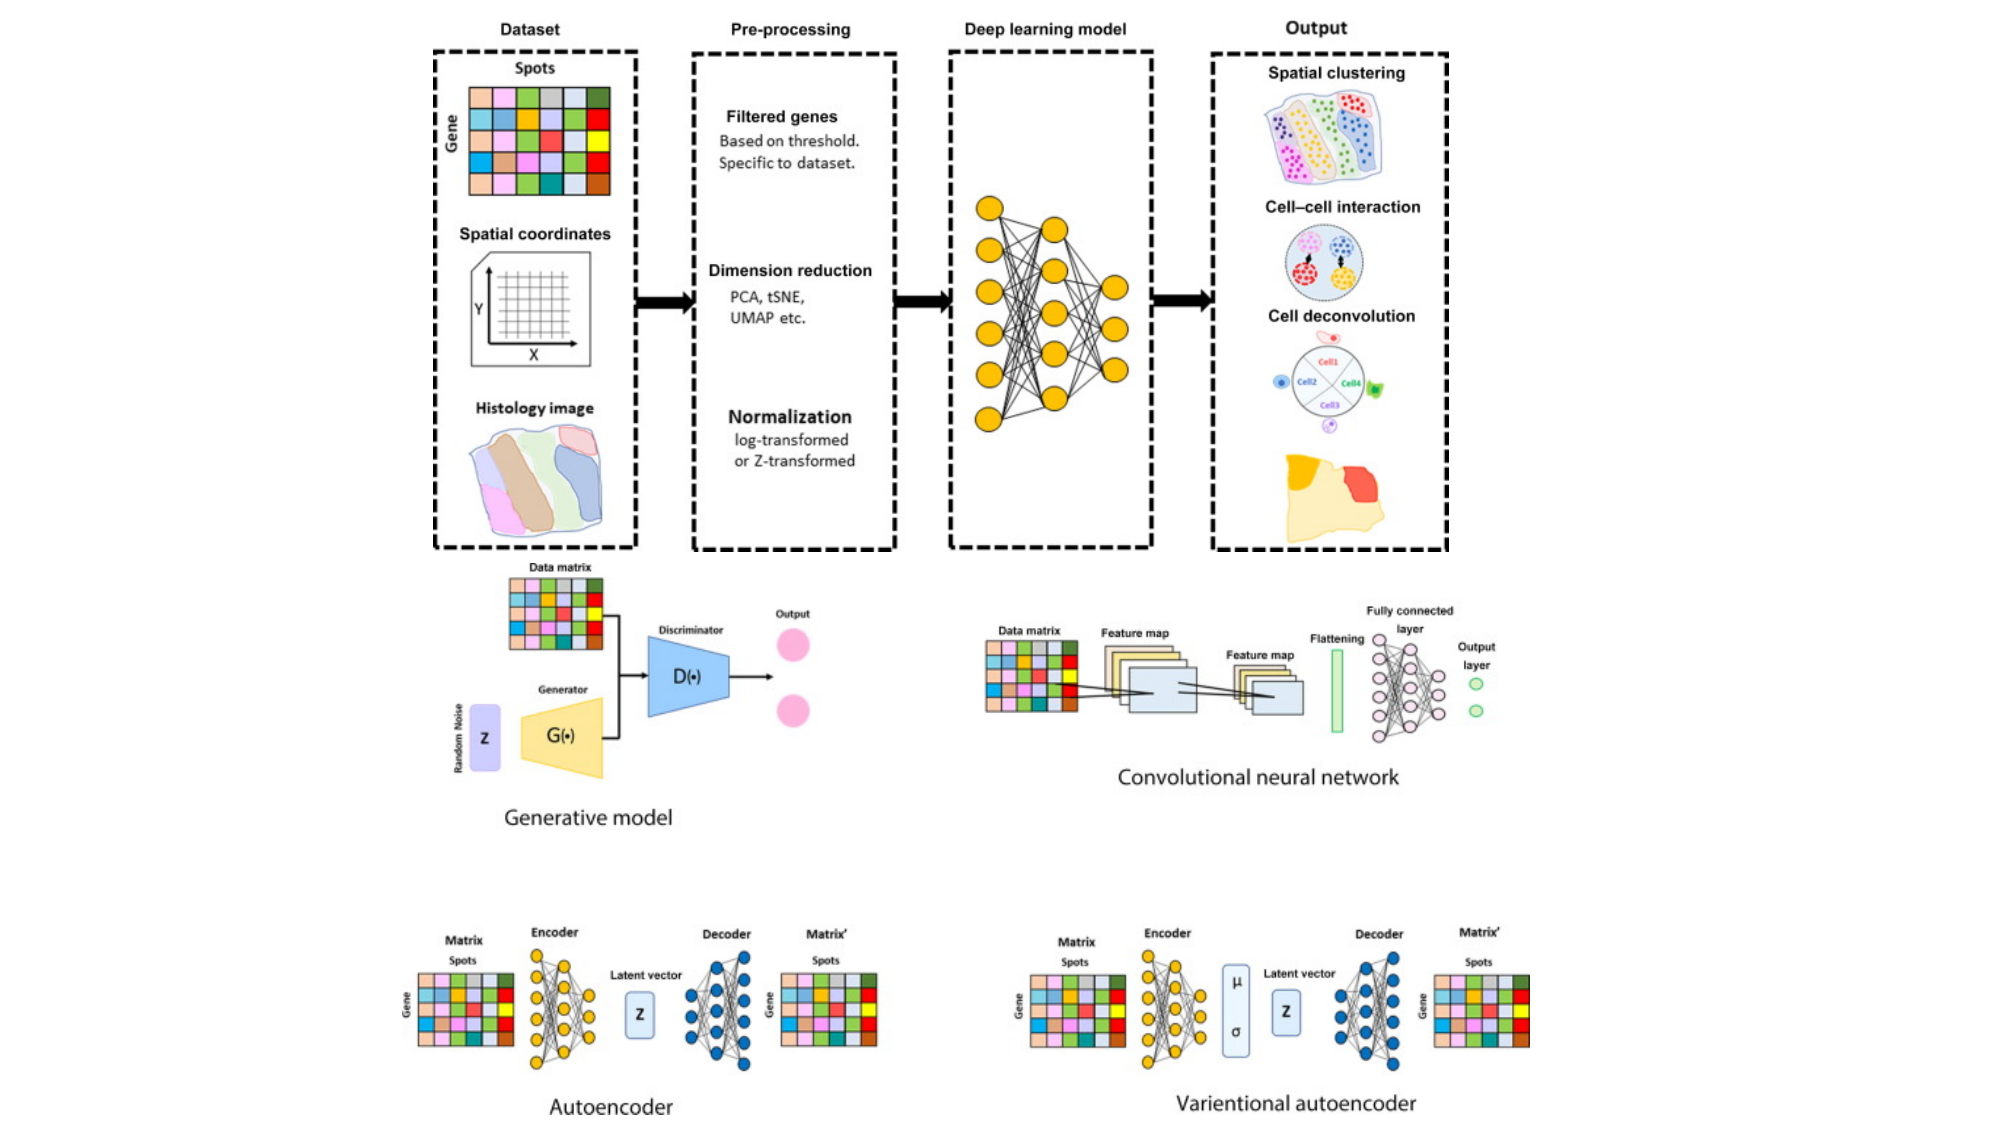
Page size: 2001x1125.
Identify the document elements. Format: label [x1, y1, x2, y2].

picture [402, 563, 1530, 1116]
picture [433, 20, 1449, 552]
